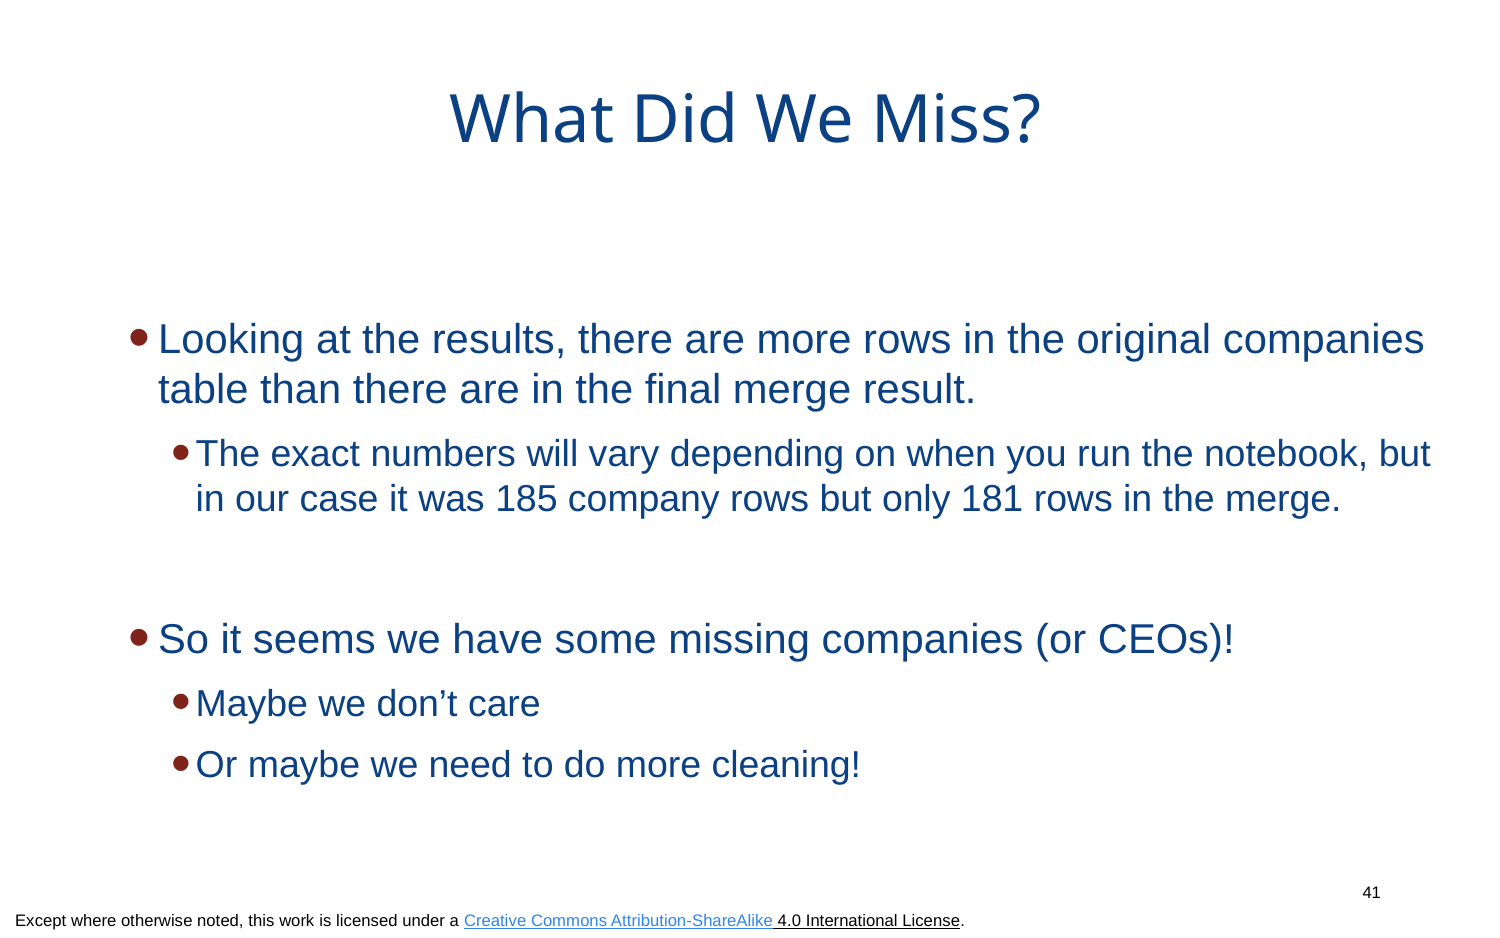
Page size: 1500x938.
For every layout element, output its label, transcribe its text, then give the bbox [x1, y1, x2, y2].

list Looking at the results, there are more rows in the original companies table than there are in the final merge result. The exact numbers will vary depending on when you run the notebook, but in our case it was 185 company rows but only 181 rows in the merge. So it seems we have some missing companies (or CEOs)! Maybe we don’t care Or maybe we need to do more cleaning! [77, 241, 1452, 857]
slide_number 41 [1347, 866, 1416, 917]
footer [77, 868, 660, 919]
title What Did We Miss? [77, 26, 1416, 205]
